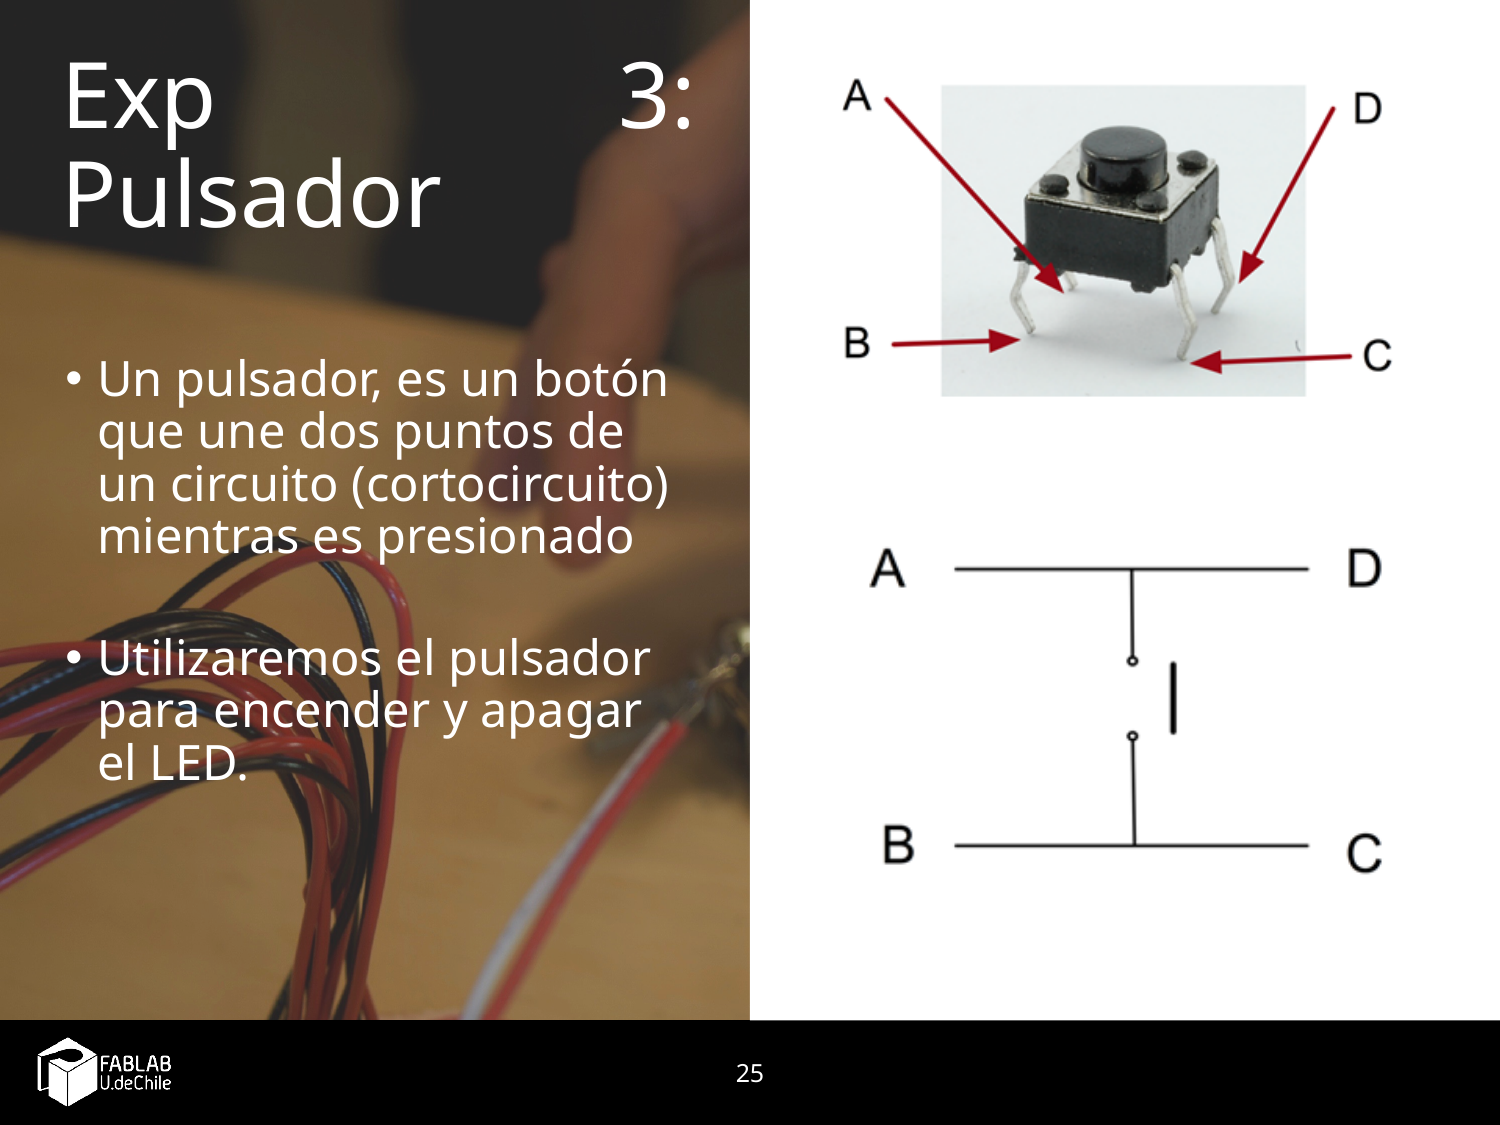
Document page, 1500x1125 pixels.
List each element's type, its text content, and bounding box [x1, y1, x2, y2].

text_box Un pulsador, es un botón que une dos puntos de un circuito (cortocircuito) mientras es presionado Utilizaremos el pulsador para encender y apagar el LED. [50, 346, 689, 867]
slide_number 25 [581, 1045, 919, 1105]
picture [842, 71, 1407, 411]
picture [841, 522, 1408, 896]
text_box Exp 3: Pulsador [46, 42, 711, 226]
list Un pulsador, es un botón que une dos puntos de un circuito (cortocircuito) mientras es presionado. [800, 44, 1450, 497]
picture [33, 1035, 174, 1110]
